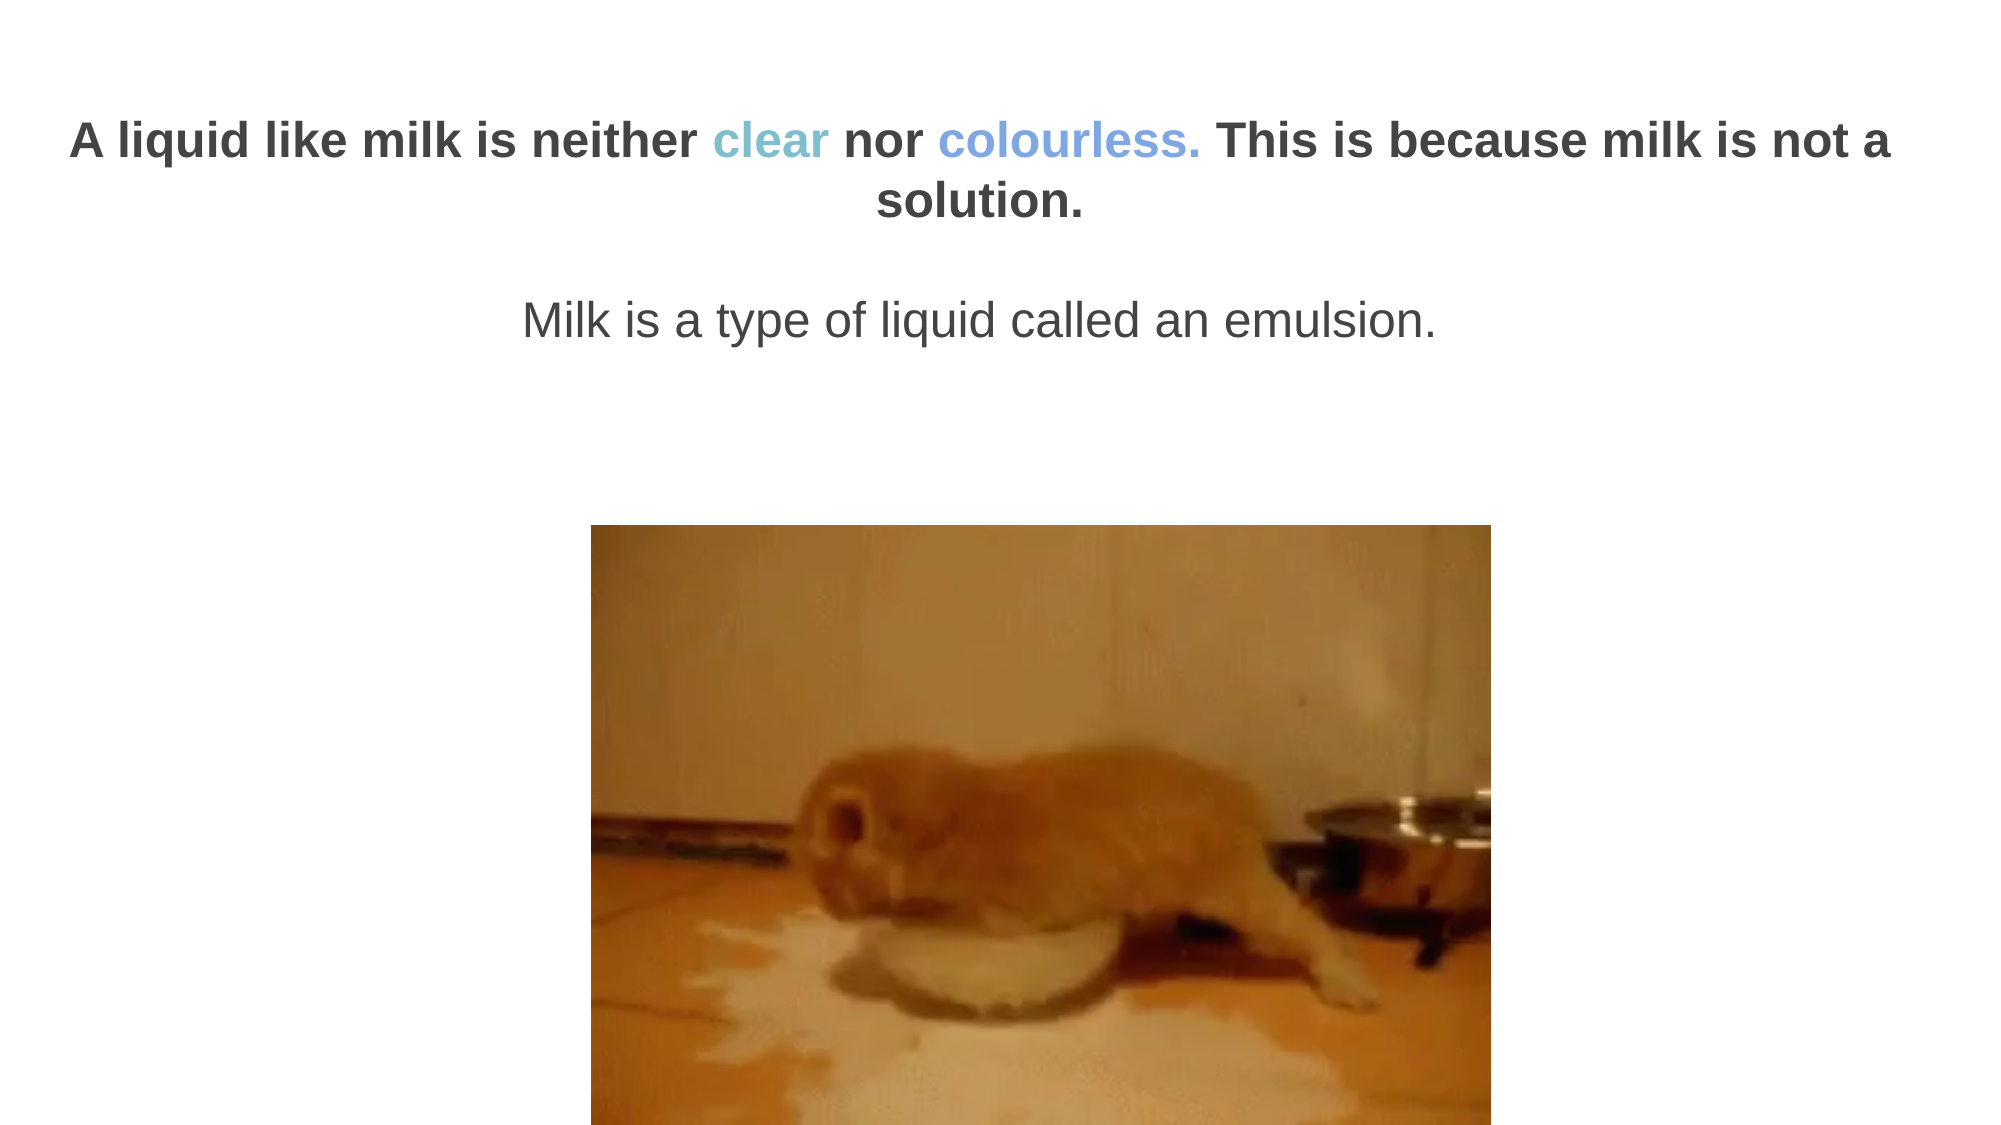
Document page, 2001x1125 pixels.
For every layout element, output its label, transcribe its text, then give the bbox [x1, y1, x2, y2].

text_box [590, 524, 1492, 1125]
text_box A liquid like milk is neither clear nor colourless. This is because milk is not a solution. Milk is a type of liquid called an emulsion. [10, 99, 1950, 415]
